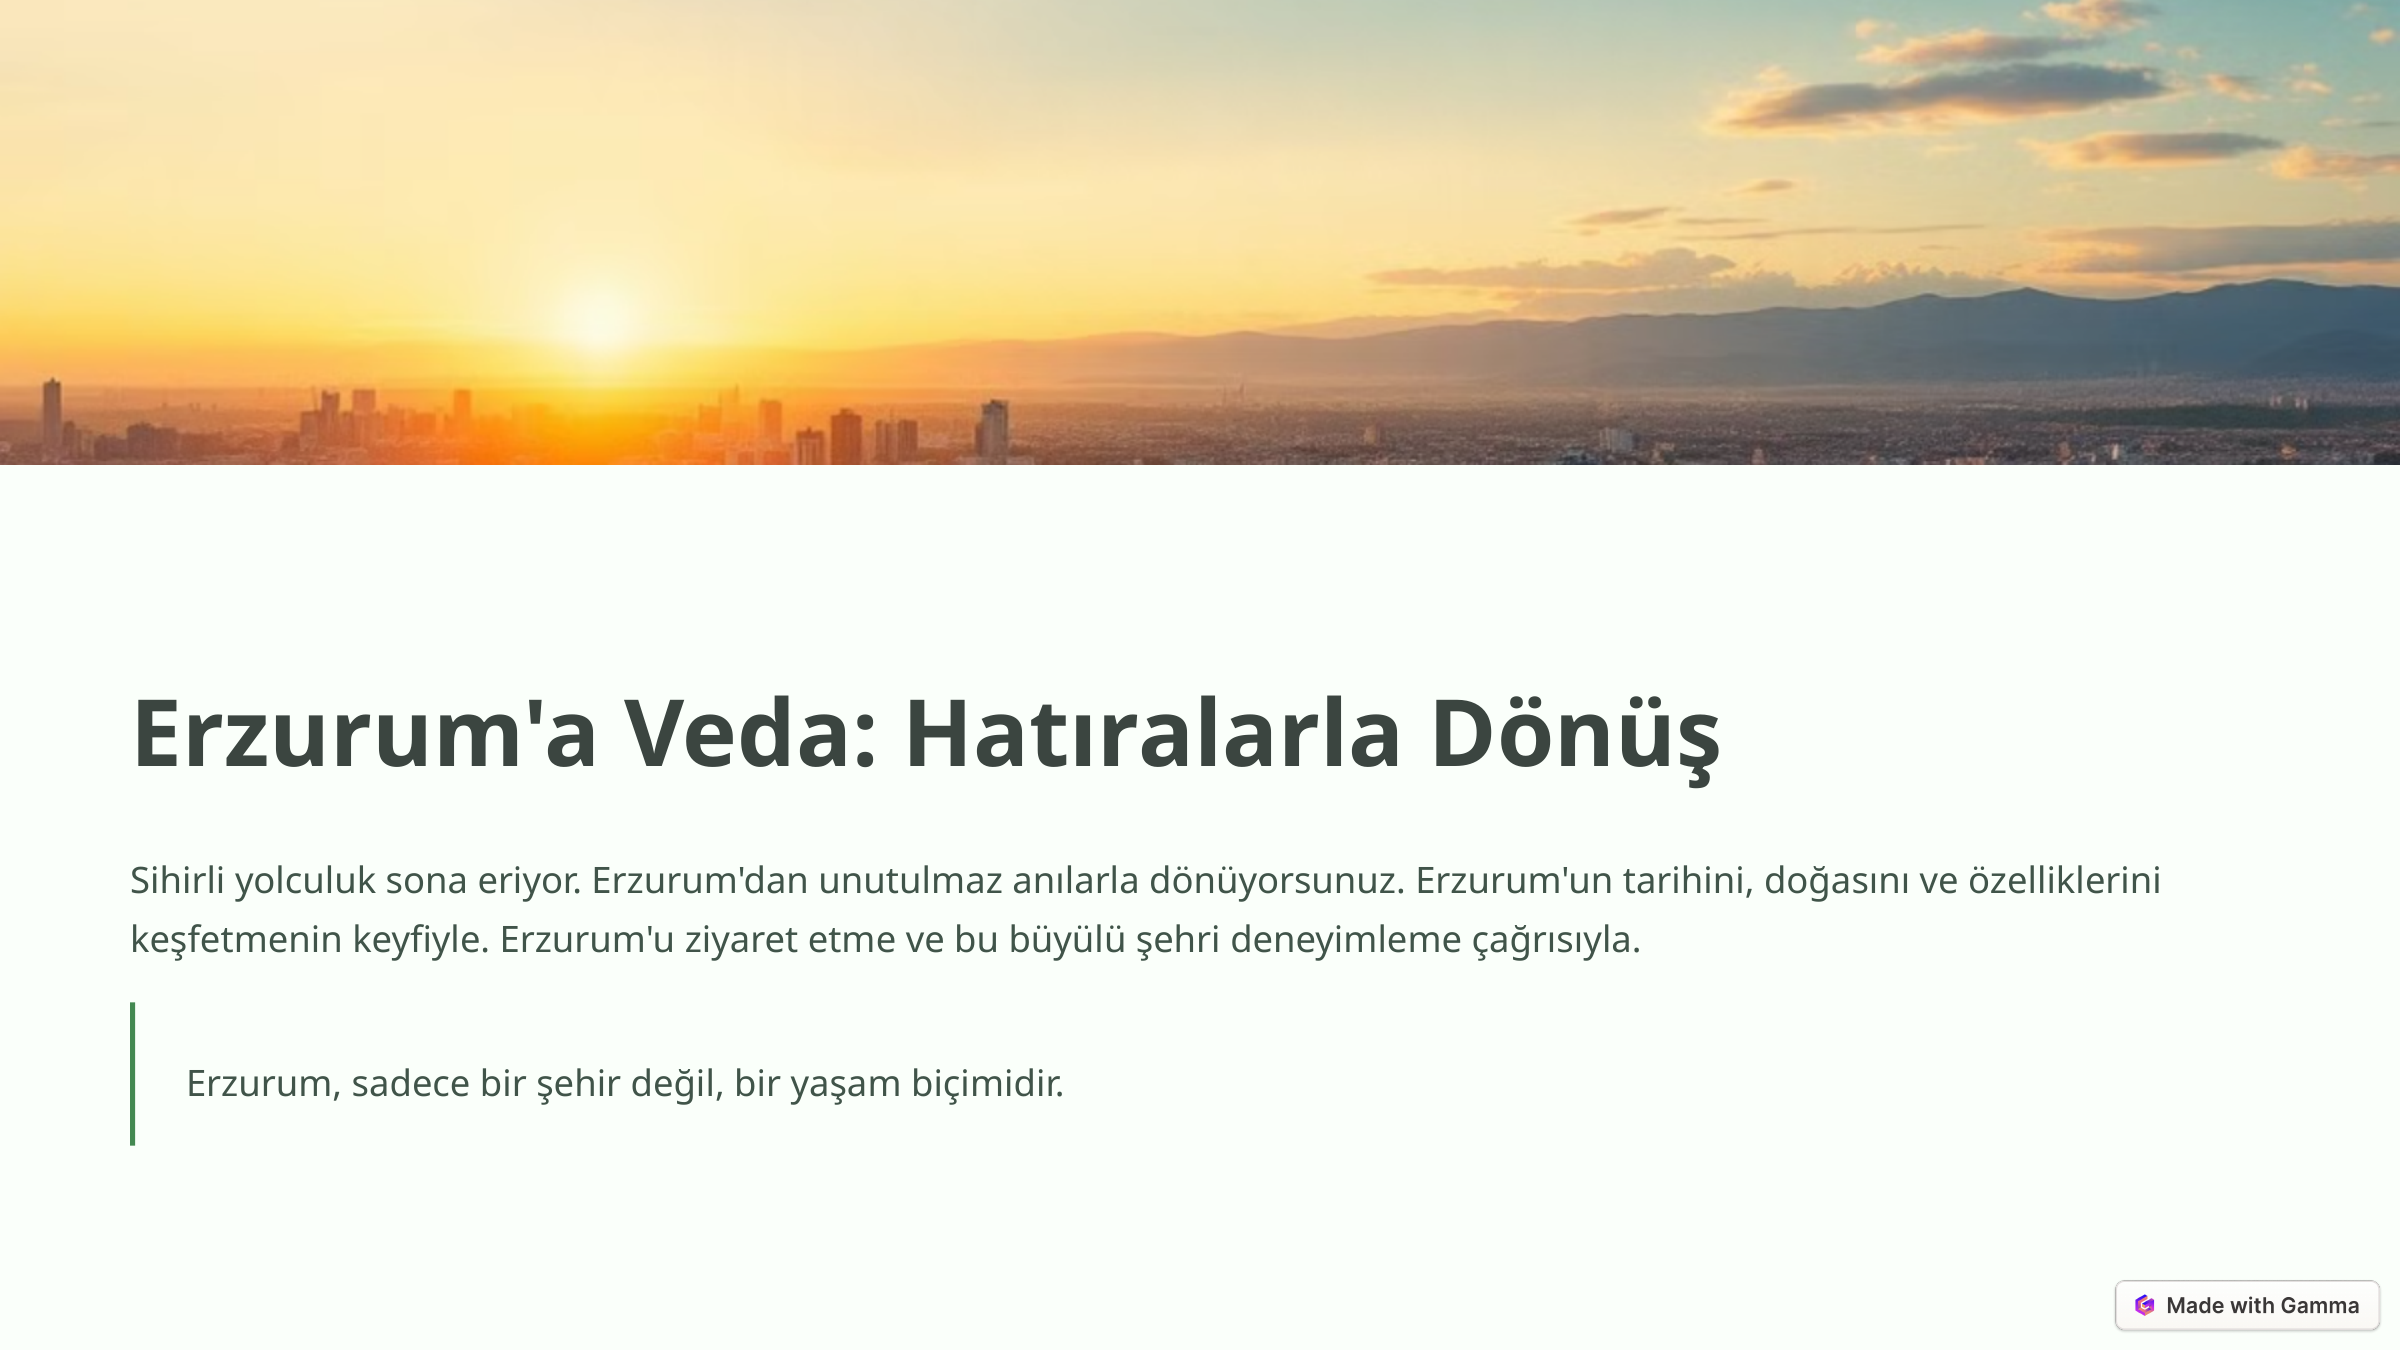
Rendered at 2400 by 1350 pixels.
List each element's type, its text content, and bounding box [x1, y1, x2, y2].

text_box [130, 1002, 136, 1146]
text_box Sihirli yolculuk sona eriyor. Erzurum'dan unutulmaz anılarla dönüyorsunuz. Erzurum'un tarihini, doğasını ve özelliklerini keşfetmenin keyfiyle. Erzurum'u ziyaret etme ve bu büyülü şehri deneyimleme çağrısıyla. [130, 841, 2270, 961]
picture [0, 0, 2400, 466]
text_box Erzurum, sadece bir şehir değil, bir yaşam biçimidir. [186, 1044, 2270, 1104]
text_box Erzurum'a Veda: Hatıralarla Dönüş [130, 669, 1785, 786]
picture [2106, 1271, 2389, 1339]
